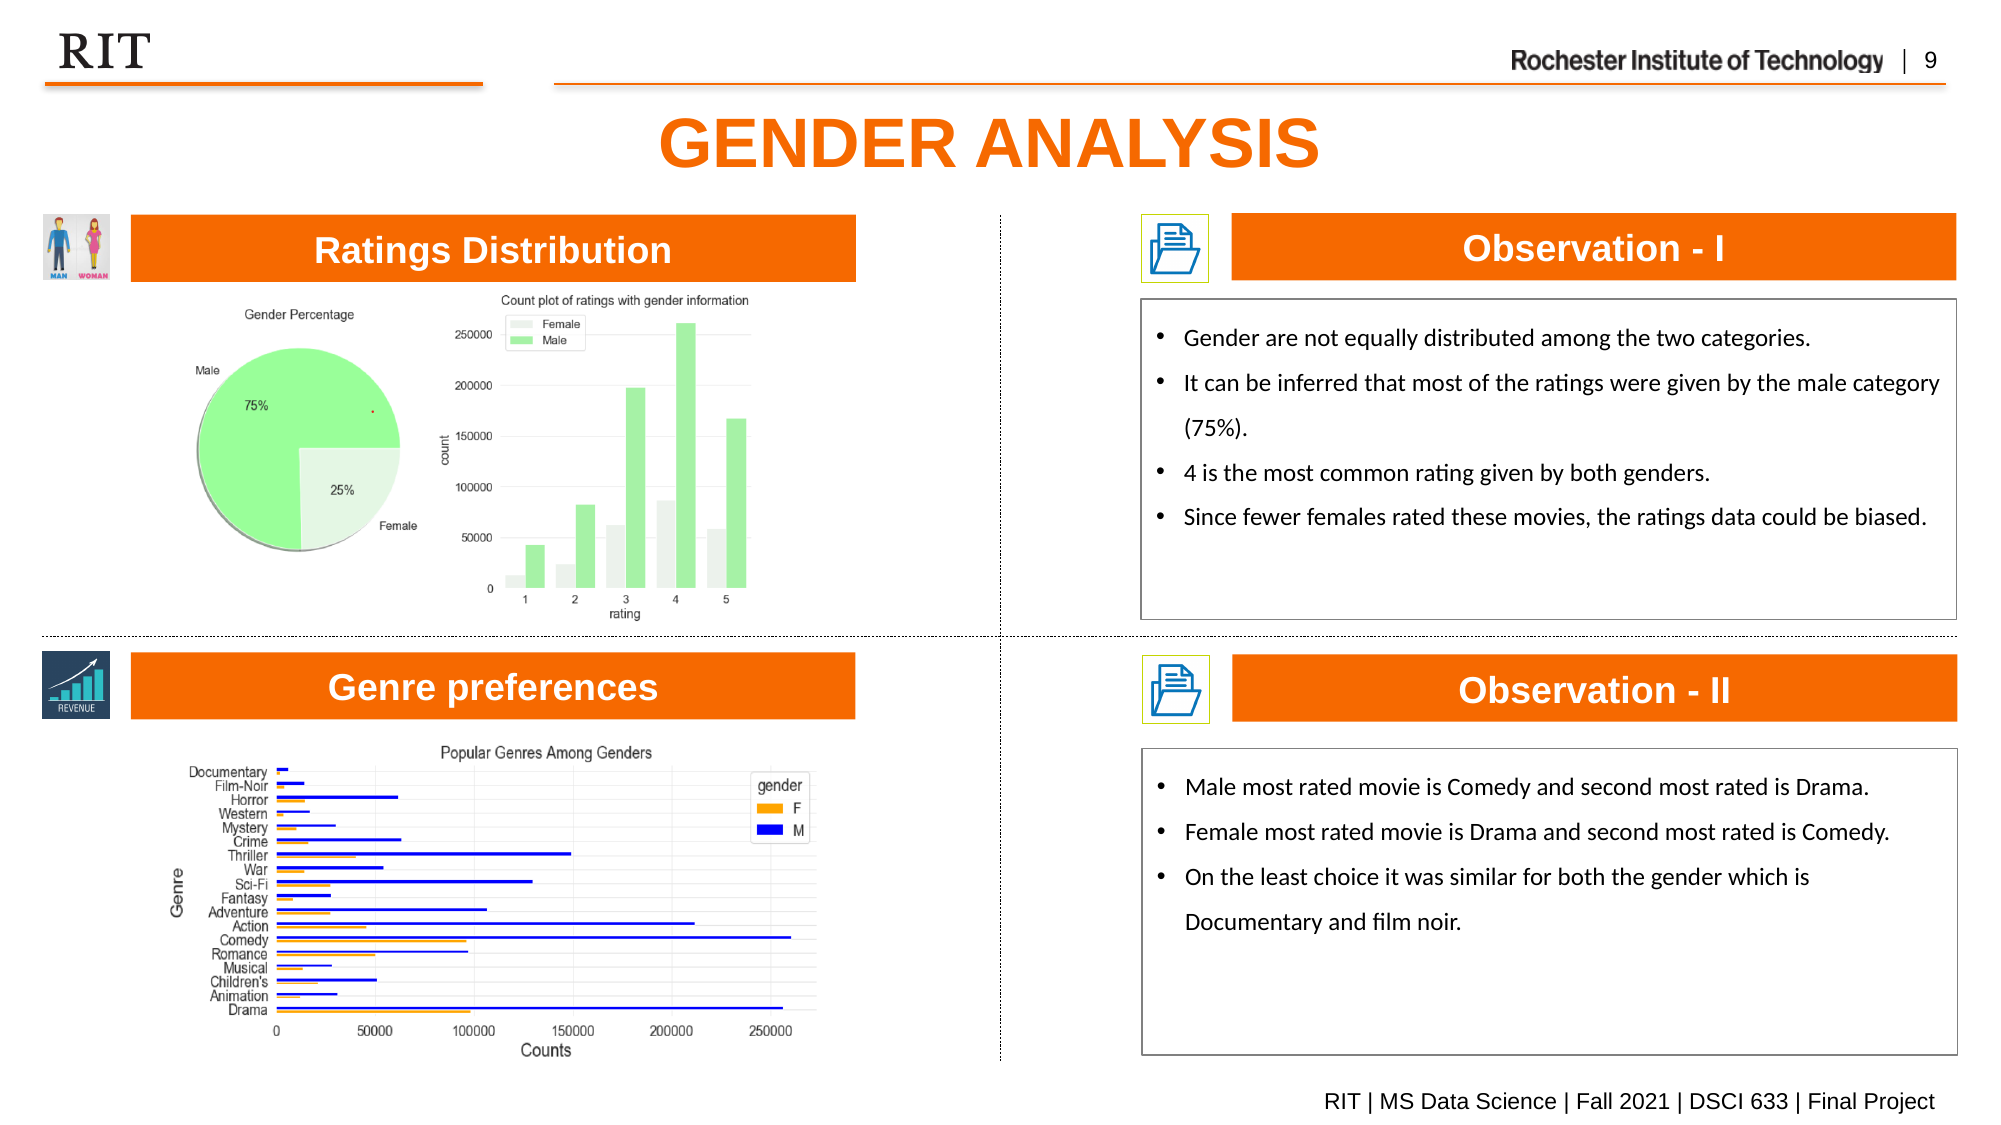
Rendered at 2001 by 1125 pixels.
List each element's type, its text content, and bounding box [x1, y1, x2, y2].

text_box Observation - II [1230, 652, 1959, 724]
text_box Genre preferences [129, 650, 857, 722]
text_box Male most rated movie is Comedy and second most rated is Drama. Female most rated movie is Drama and second most rated is Comedy. On the least choice it was similar for both the gender which is Documentary and film noir. [1140, 746, 1959, 1057]
text_box Ratings Distribution [129, 213, 858, 284]
picture [1141, 655, 1210, 724]
picture [43, 214, 110, 280]
picture [41, 650, 110, 719]
text_box Gender are not equally distributed among the two categories. It can be inferred that most of the ratings were given by the male category (75%). 4 is the most common rating given by both genders. Since fewer females rated these movies, the ratings data could be biased. [1139, 297, 1959, 622]
text_box RIT | MS Data Science | Fall 2021 | DSCI 633 | Final Project [0, 1079, 1951, 1113]
picture [169, 293, 824, 623]
text_box Observation - I [1229, 211, 1959, 282]
picture [1140, 214, 1209, 283]
picture [162, 737, 824, 1065]
text_box GENDER ANALYSIS [42, 90, 1939, 190]
